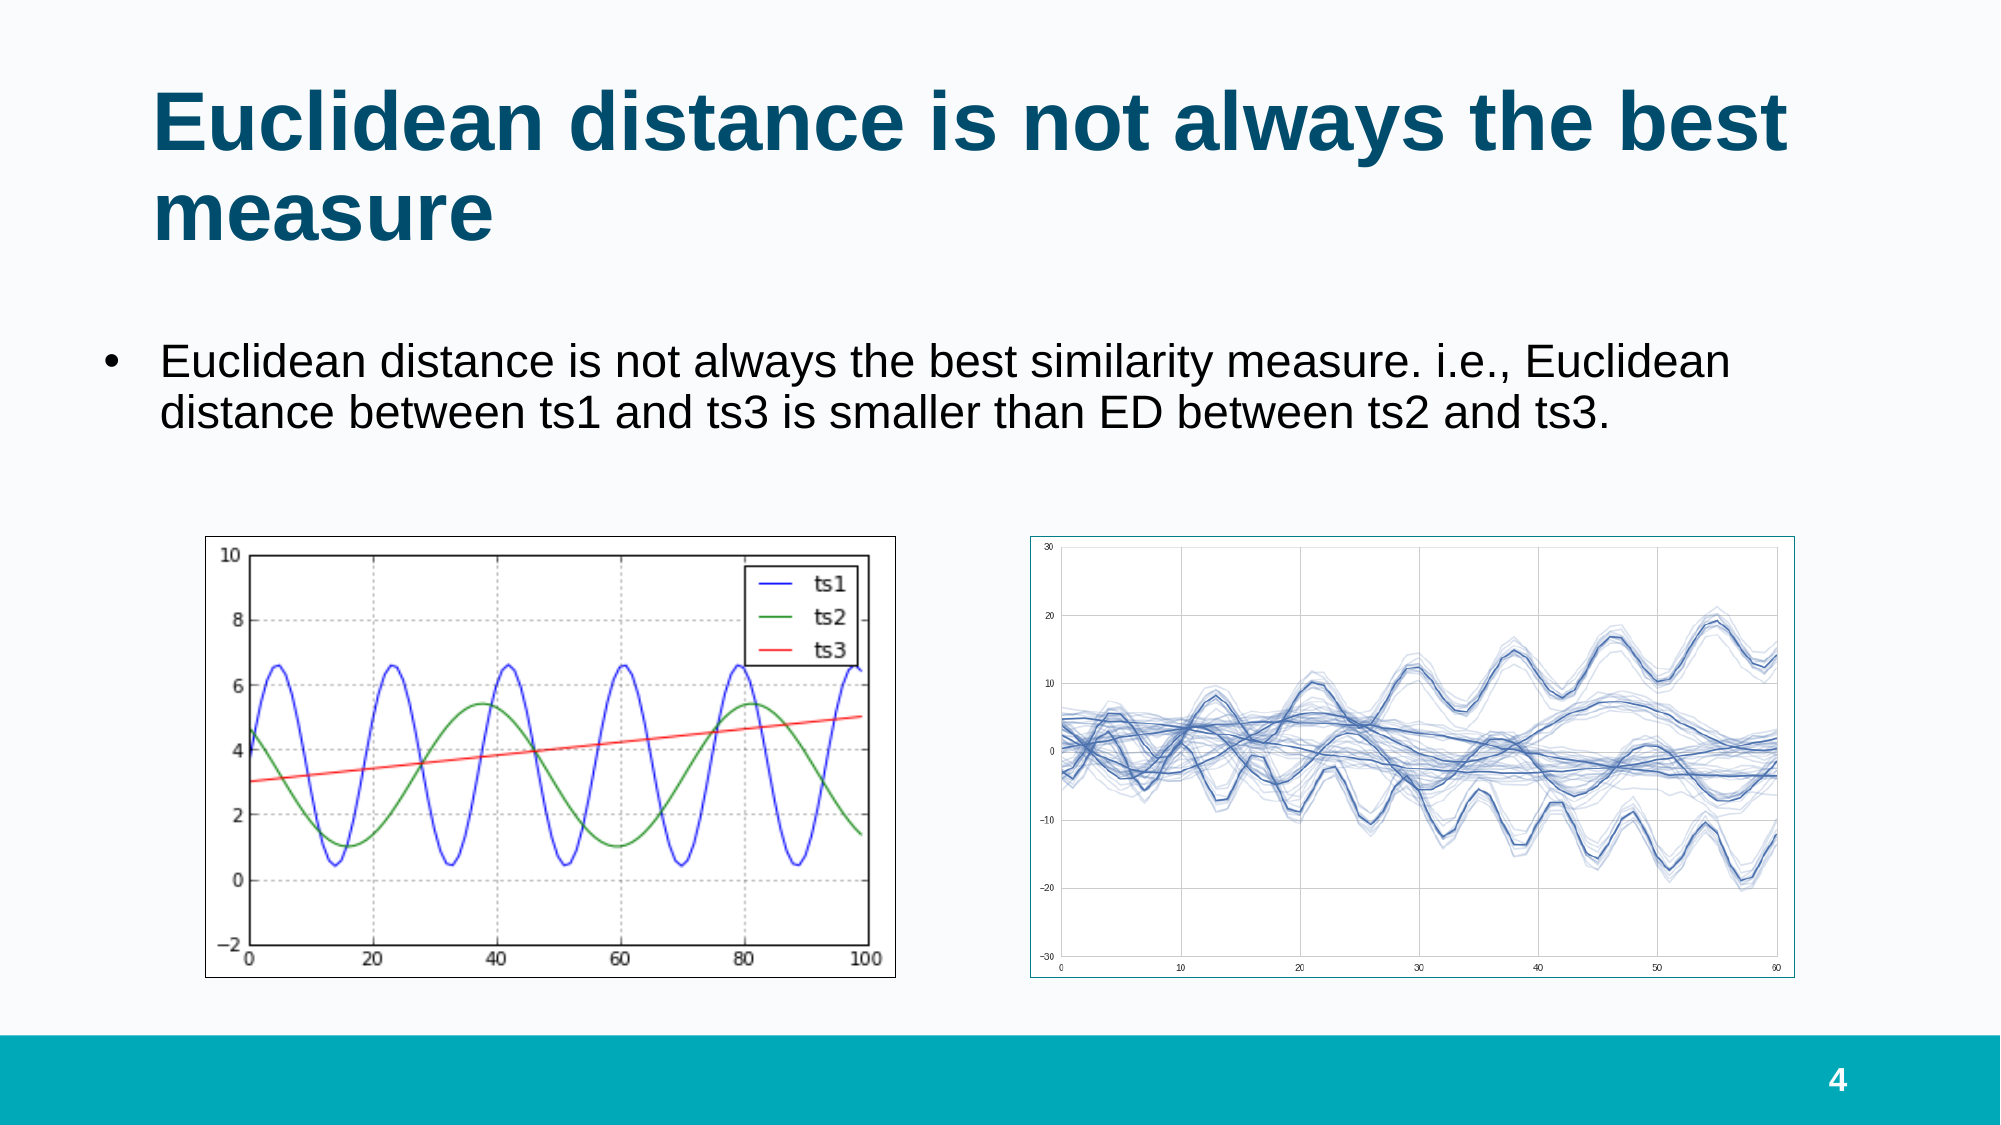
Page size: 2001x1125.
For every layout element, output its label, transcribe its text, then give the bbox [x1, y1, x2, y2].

picture [1030, 536, 1795, 978]
title Euclidean distance is not always the best similarity measure. i.e., Euclidean distance between ts1 and ts3 is smaller than ED between ts2 and ts3. [92, 306, 1818, 470]
title Euclidean distance is not always the best measure [137, 59, 1863, 278]
picture [205, 536, 896, 978]
slide_number 4 [1412, 1047, 1863, 1108]
